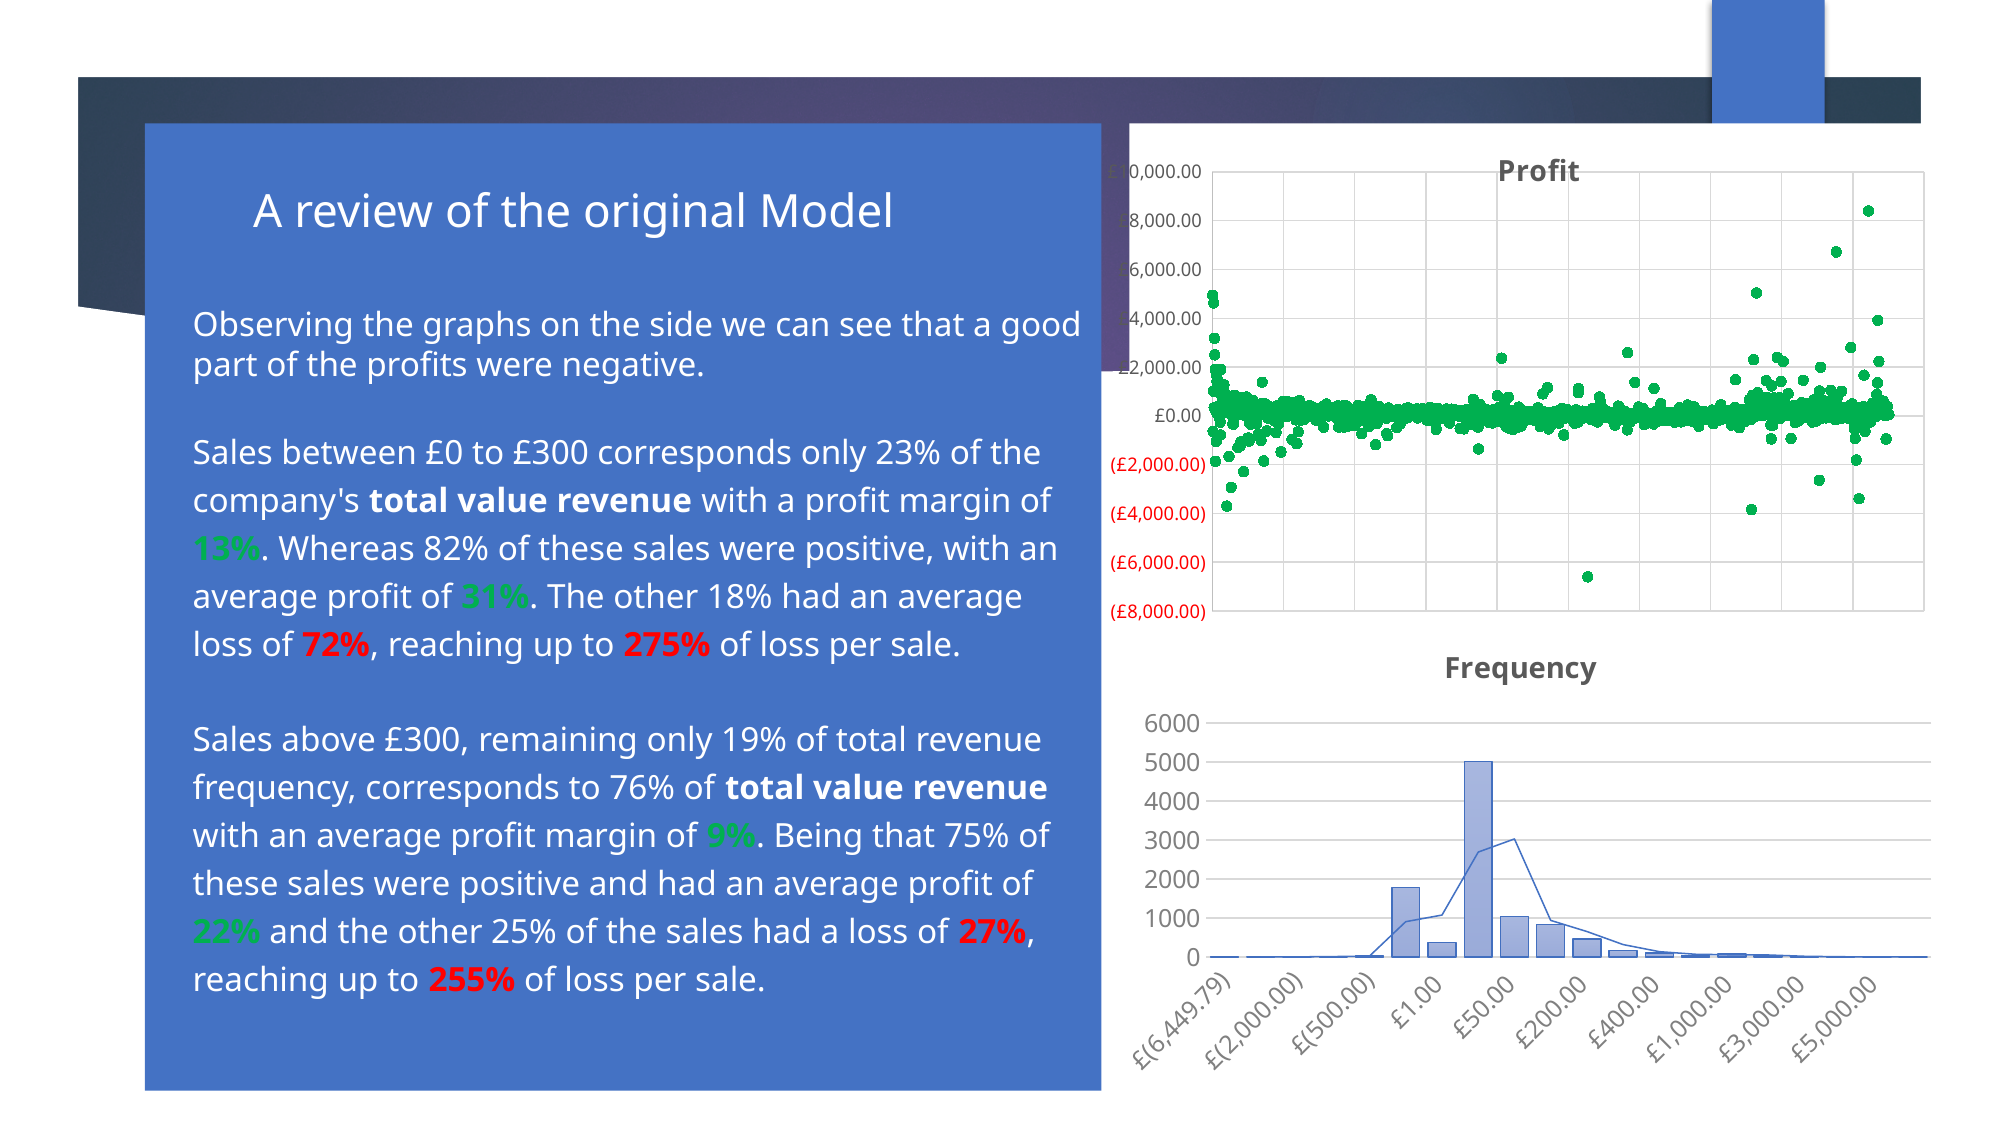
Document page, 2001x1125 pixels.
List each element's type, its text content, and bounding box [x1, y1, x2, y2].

text_box [144, 123, 1102, 1091]
text_box Observing the graphs on the side we can see that a good part of the profits were negative. Sales between £0 to £300 corresponds only 23% of the company's total value revenue with a profit margin of 13%. Whereas 82% of these sales were positive, with an average profit of 31%. The other 18% had an average loss of 72%, reaching up to 275% of loss per sale. Sales above £300, remaining only 19% of total revenue frequency, corresponds to 76% of total value revenue with an average profit margin of 9%. Being that 75% of these sales were positive and had an average profit of 22% and the other 25% of the sales had a loss of 27%, reaching up to 255% of loss per sale. [177, 295, 1101, 1006]
chart [1101, 123, 1949, 1091]
title A review of the original Model [238, 152, 1046, 267]
